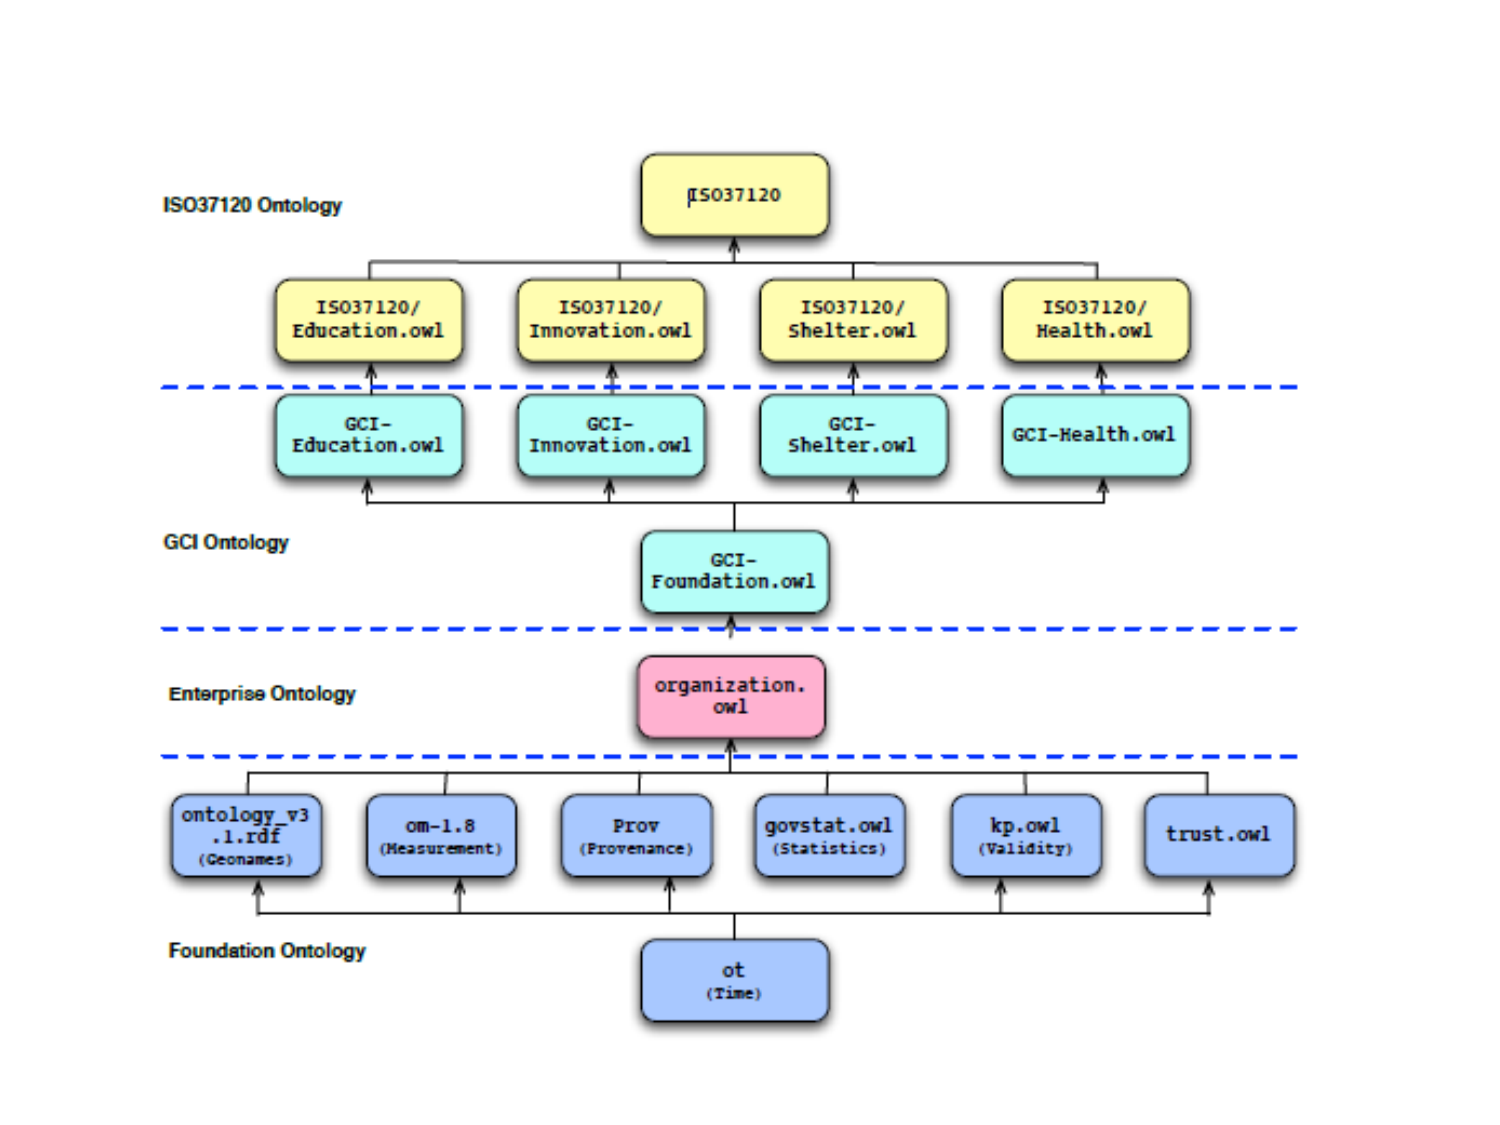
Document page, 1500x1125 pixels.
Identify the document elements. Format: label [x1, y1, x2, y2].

picture [90, 136, 1367, 1049]
